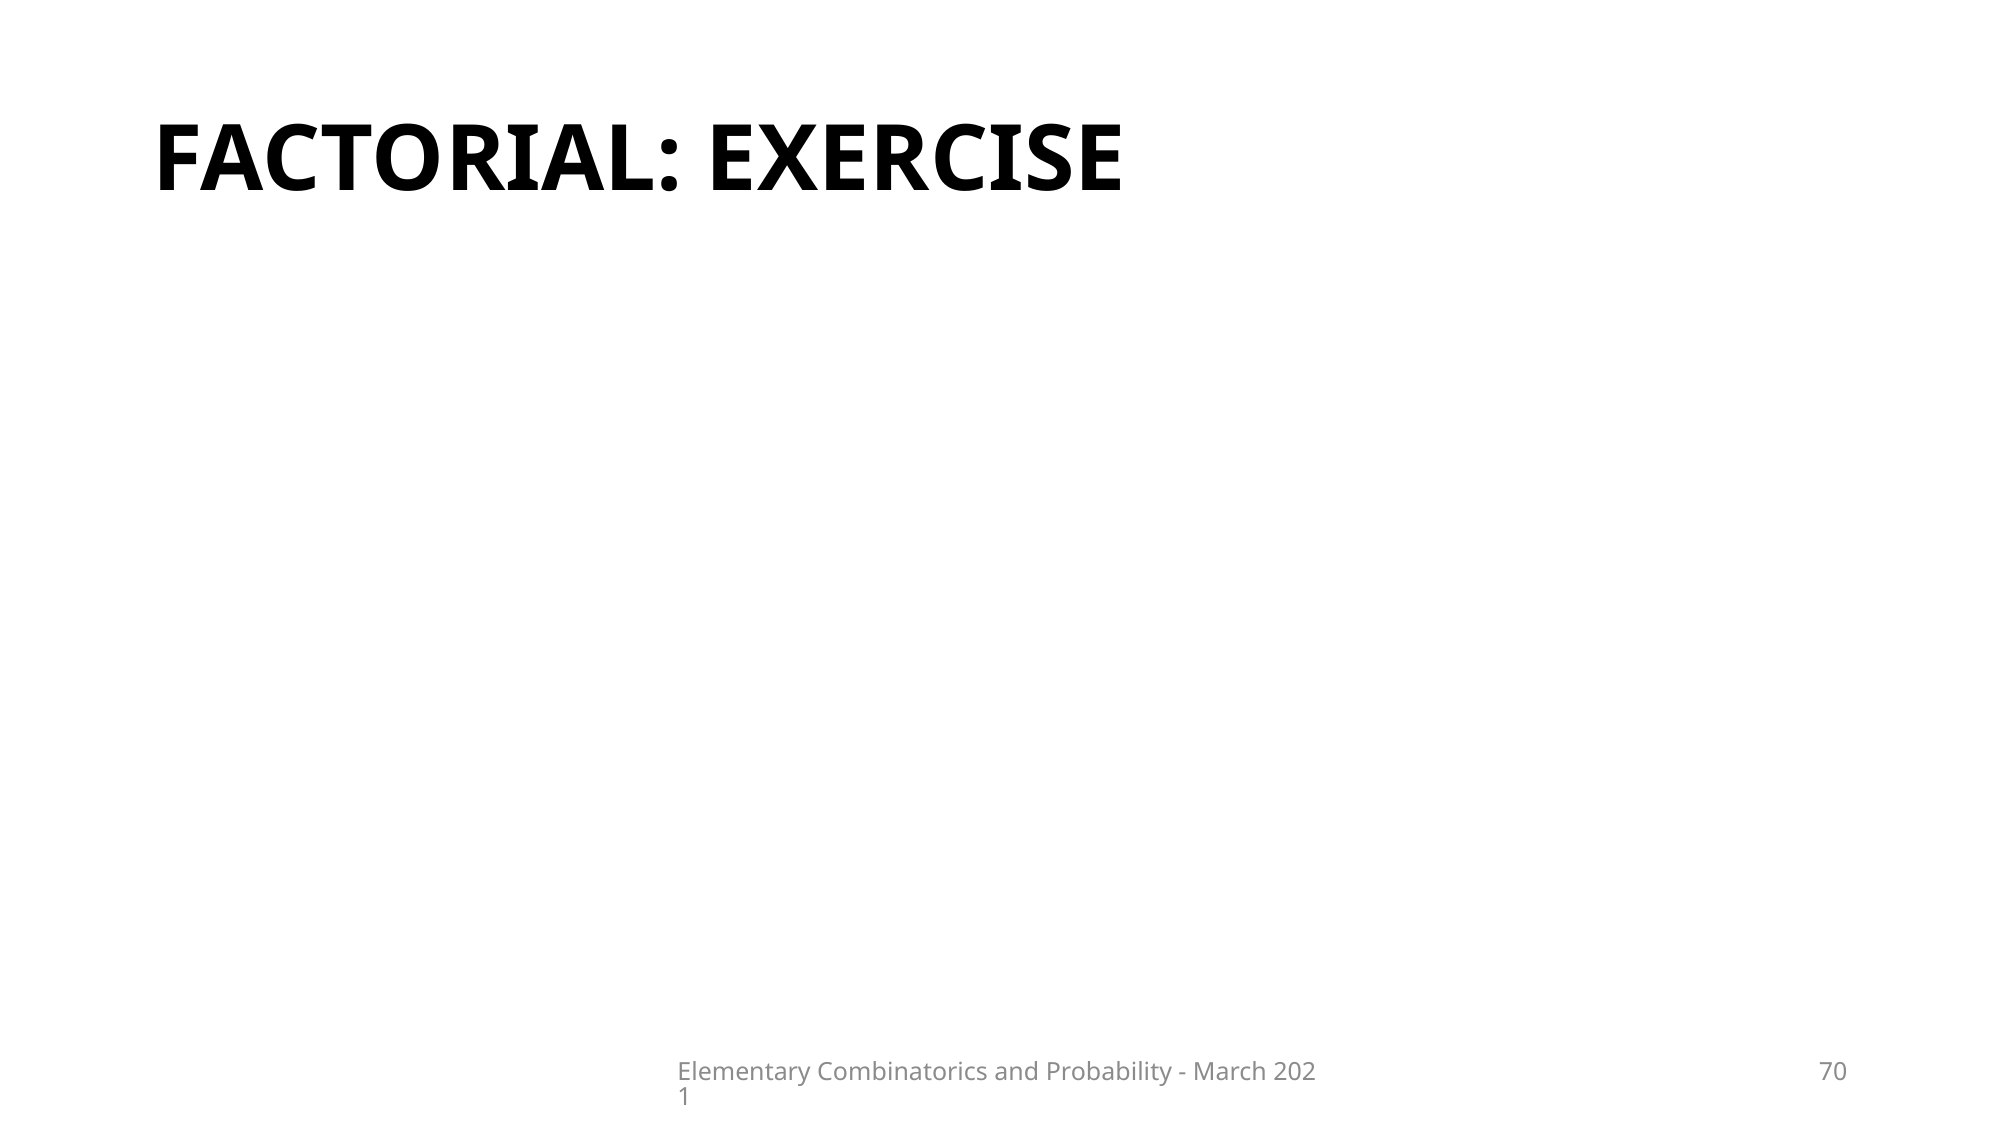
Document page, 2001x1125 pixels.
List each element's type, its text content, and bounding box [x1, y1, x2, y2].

title FACTORIAL: exercise [137, 52, 1863, 270]
slide_number 70 [1412, 1042, 1863, 1103]
footer Elementary Combinatorics and Probability - March 2021 [662, 1042, 1338, 1103]
